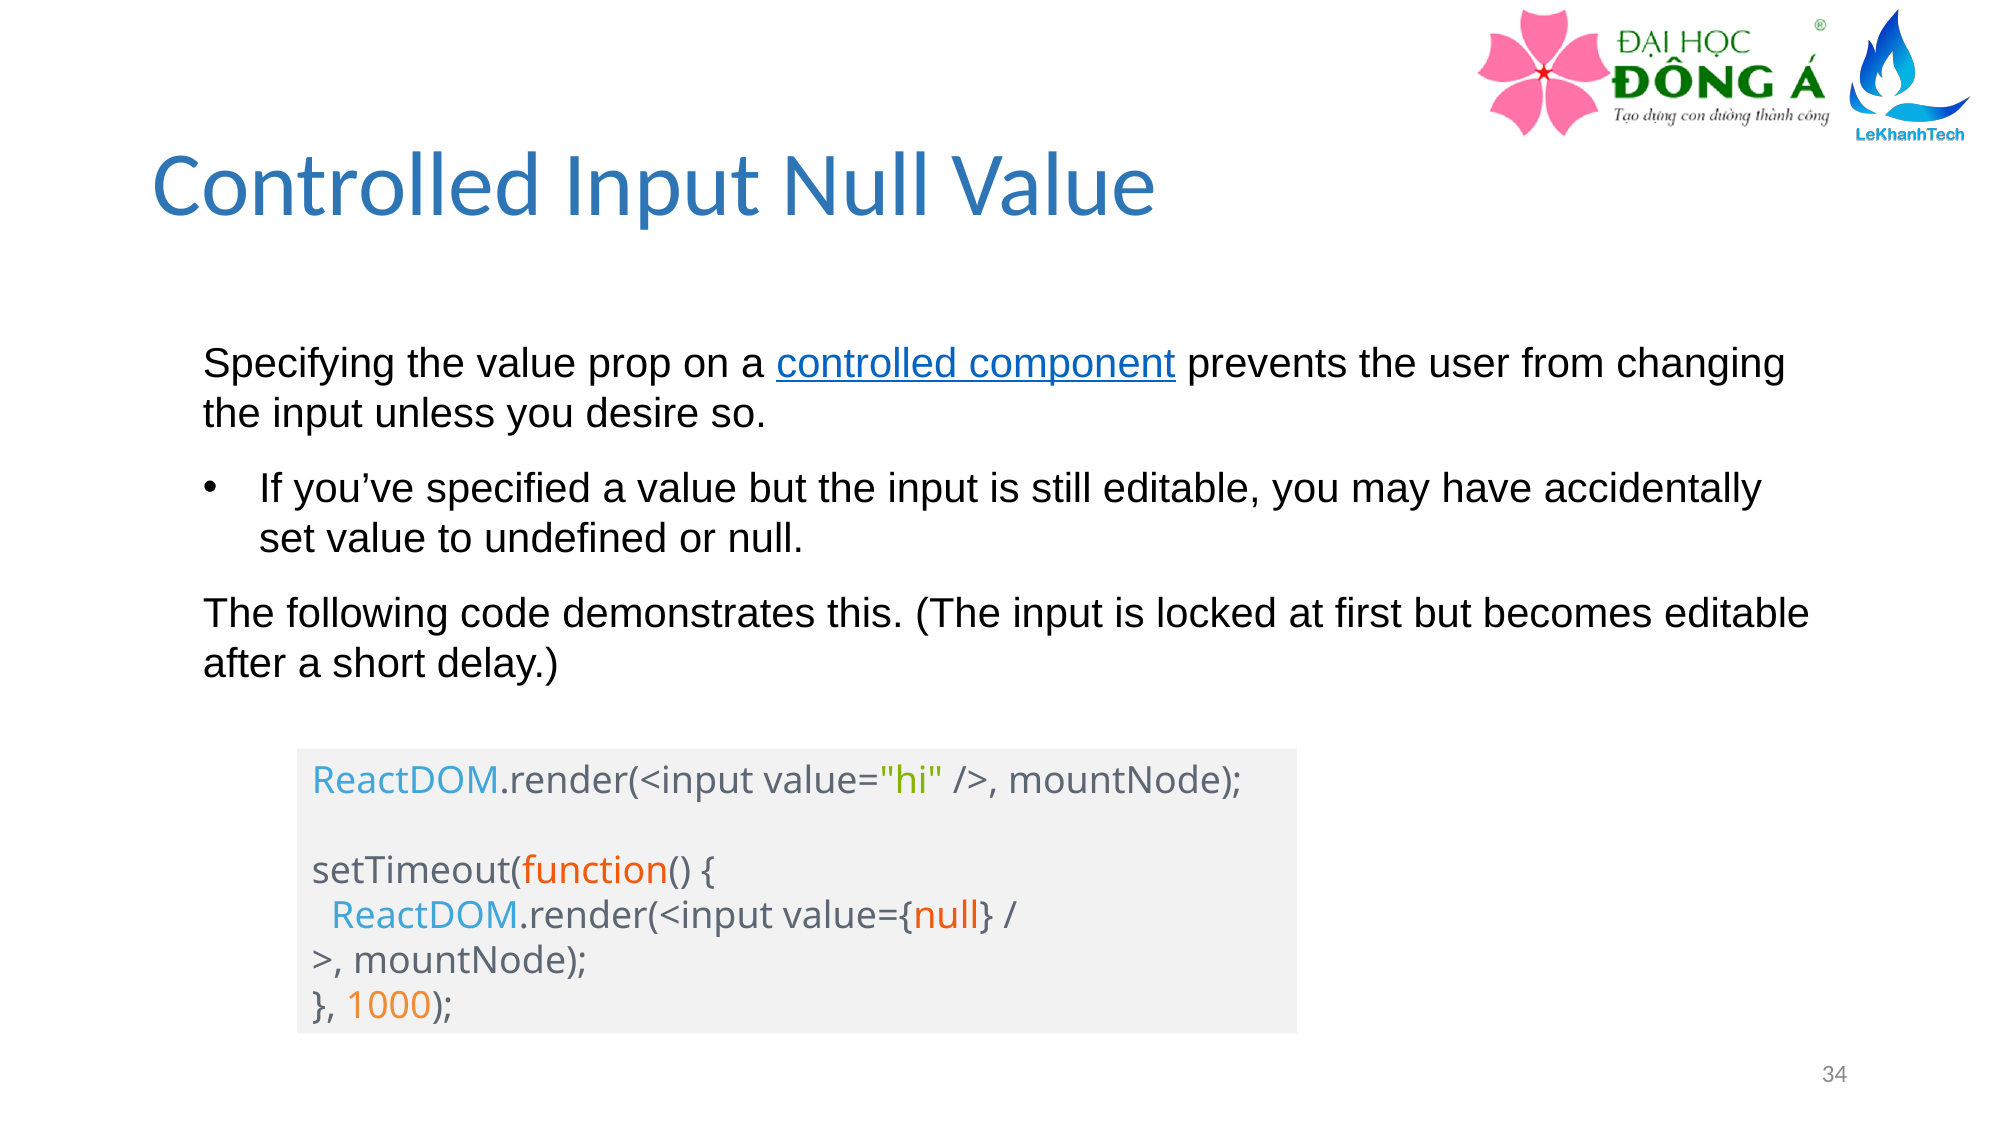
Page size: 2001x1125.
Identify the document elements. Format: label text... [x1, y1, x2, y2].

title Controlled Input Null Value [137, 91, 1863, 280]
text_box Specifying the value prop on a controlled component prevents the user from changing the input unless you desire so. If you’ve specified a value but the input is still editable, you may have accidentally set value to undefined or null. The following code demonstrates this. (The input is locked at first but becomes editable after a short delay.) [188, 328, 1863, 694]
text_box ReactDOM.render(<input value="hi" />, mountNode); setTimeout(function() { ReactDOM.render(<input value={null} />, mountNode); }, 1000); [297, 748, 1297, 1034]
picture [1465, 5, 1980, 144]
slide_number 34 [1412, 1042, 1863, 1103]
